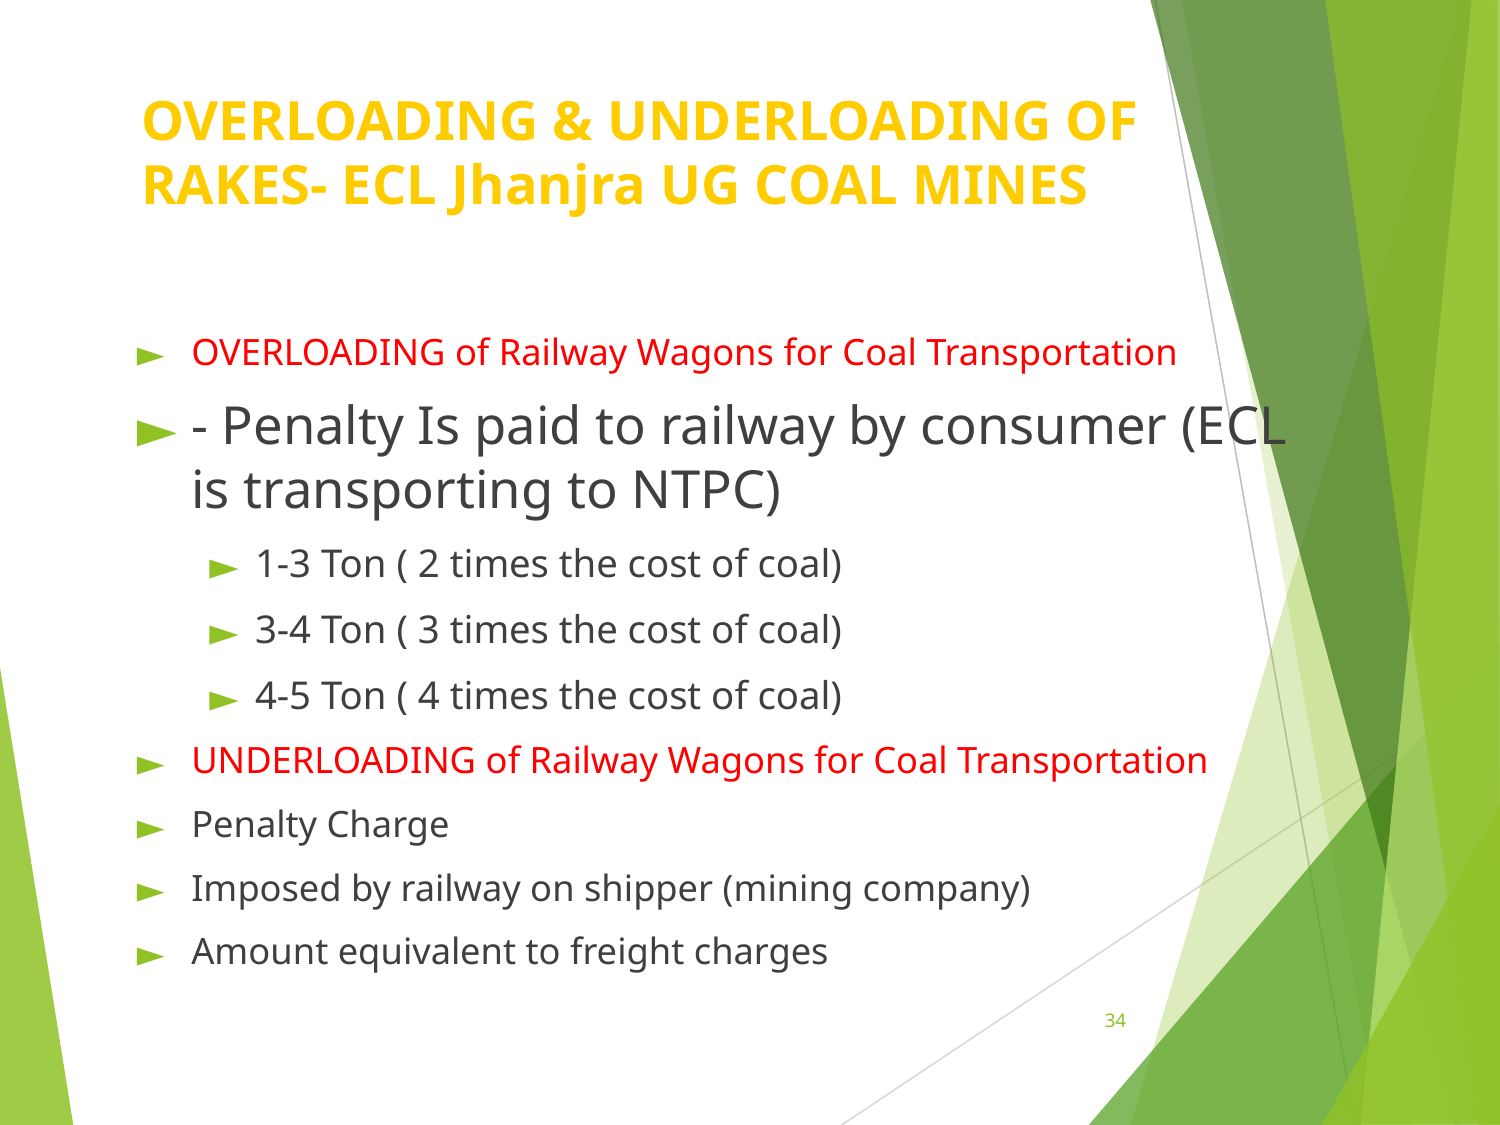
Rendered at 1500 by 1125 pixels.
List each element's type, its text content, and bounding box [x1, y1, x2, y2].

title OVERLOADING & UNDERLOADING OF RAKES- ECL Jhanjra UG COAL MINES [126, 78, 1322, 325]
slide_number ‹#› [1057, 991, 1142, 1051]
list OVERLOADING of Railway Wagons for Coal Transportation - Penalty Is paid to railway by consumer (ECL is transporting to NTPC) 1-3 Ton ( 2 times the cost of coal) 3-4 Ton ( 3 times the cost of coal) 4-5 Ton ( 4 times the cost of coal) UNDERLOADING of Railway Wagons for Coal Transportation Penalty Charge Imposed by railway on shipper (mining company) Amount equivalent to freight charges [121, 321, 1318, 982]
